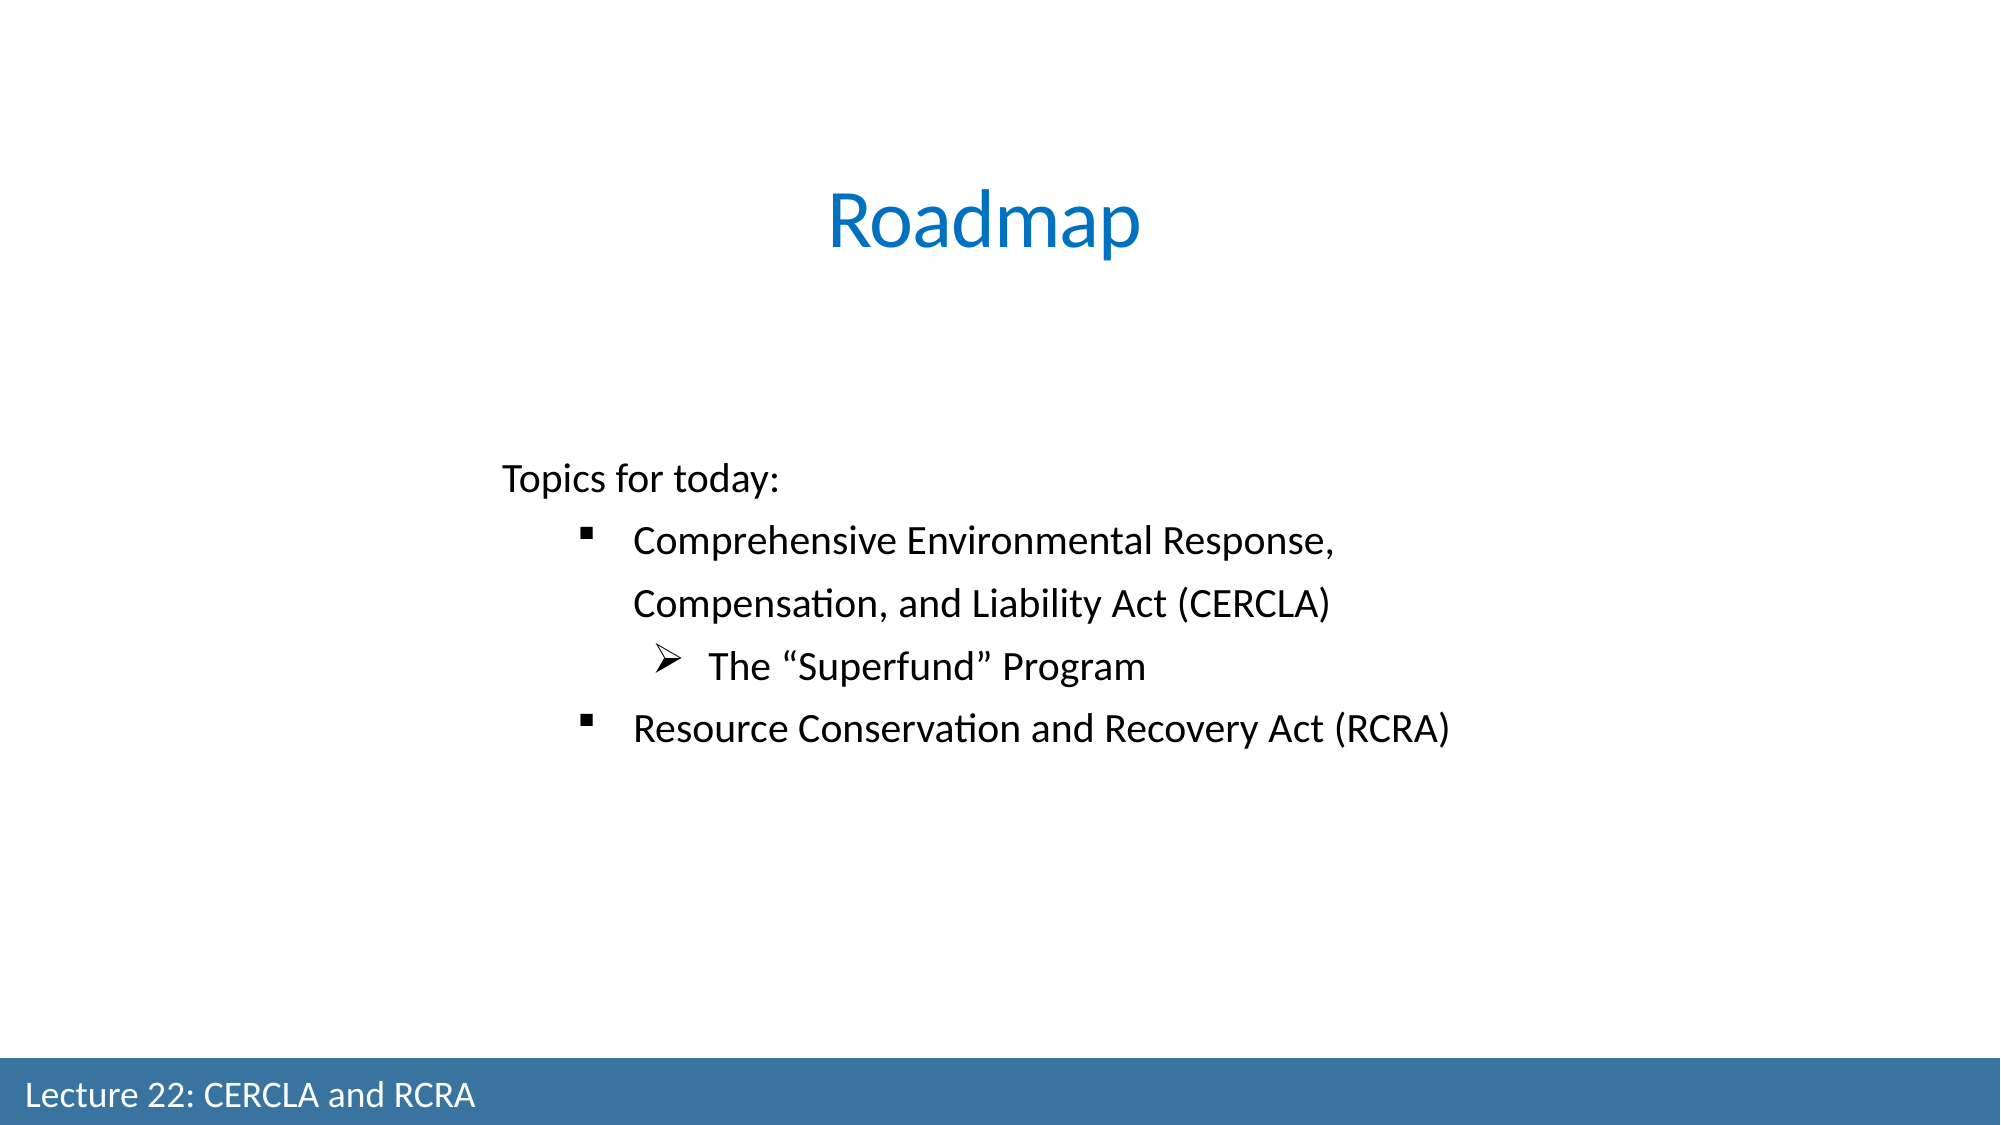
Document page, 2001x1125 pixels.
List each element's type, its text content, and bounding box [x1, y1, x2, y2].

text_box Topics for today: Comprehensive Environmental Response, Compensation, and Liability Act (CERCLA) The “Superfund” Program Resource Conservation and Recovery Act (RCRA) [487, 430, 1513, 759]
text_box Roadmap [391, 74, 1578, 272]
